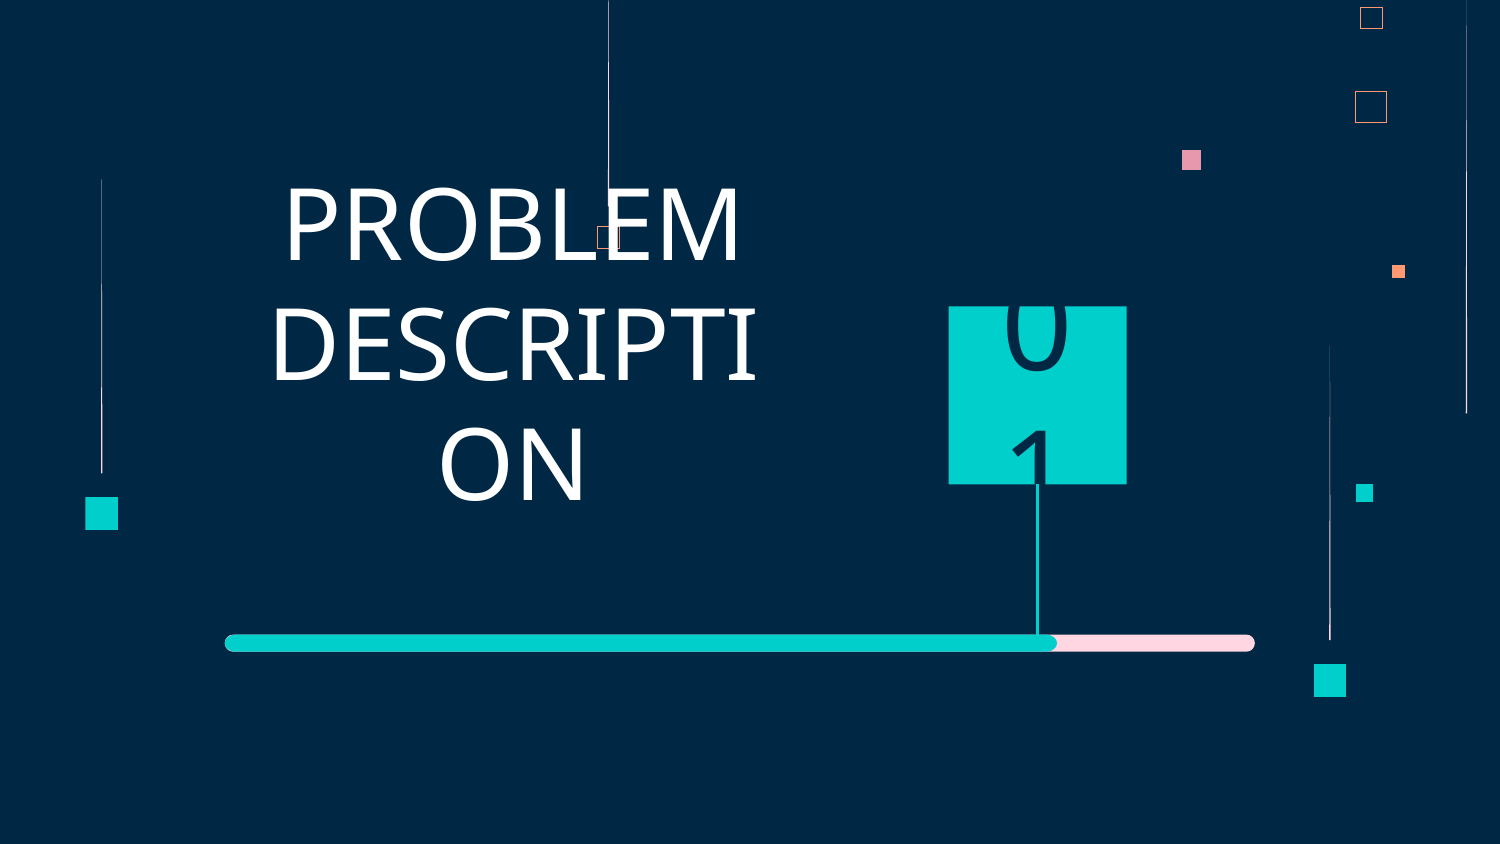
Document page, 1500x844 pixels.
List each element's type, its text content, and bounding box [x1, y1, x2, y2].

text_box [224, 634, 1058, 652]
text_box [948, 306, 1127, 485]
title PROBLEM DESCRIPTION [224, 398, 803, 536]
text_box [1049, 634, 1255, 652]
title 01 [957, 348, 1119, 443]
